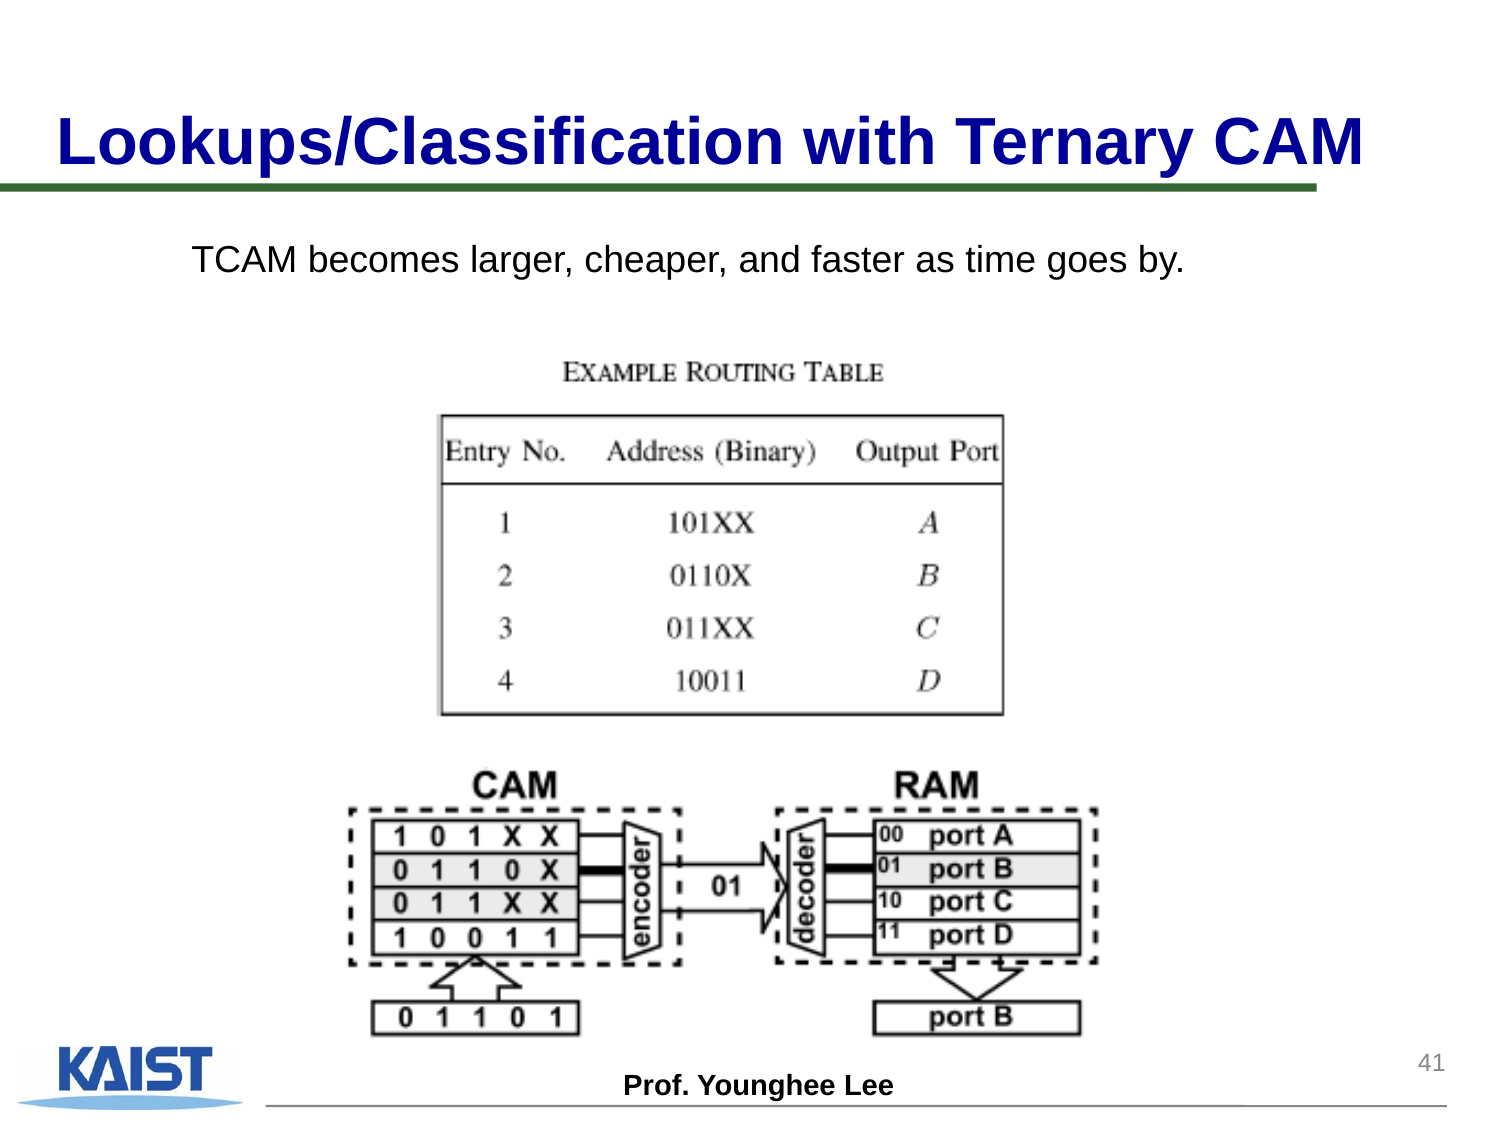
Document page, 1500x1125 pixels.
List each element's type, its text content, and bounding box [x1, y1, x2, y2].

slide_number 41 [1148, 1023, 1461, 1099]
text_box TCAM becomes larger, cheaper, and faster as time goes by. [176, 227, 1201, 288]
picture [336, 349, 1129, 1060]
title Lookups/Classification with Ternary CAM [41, 54, 1412, 186]
picture [17, 1046, 243, 1110]
